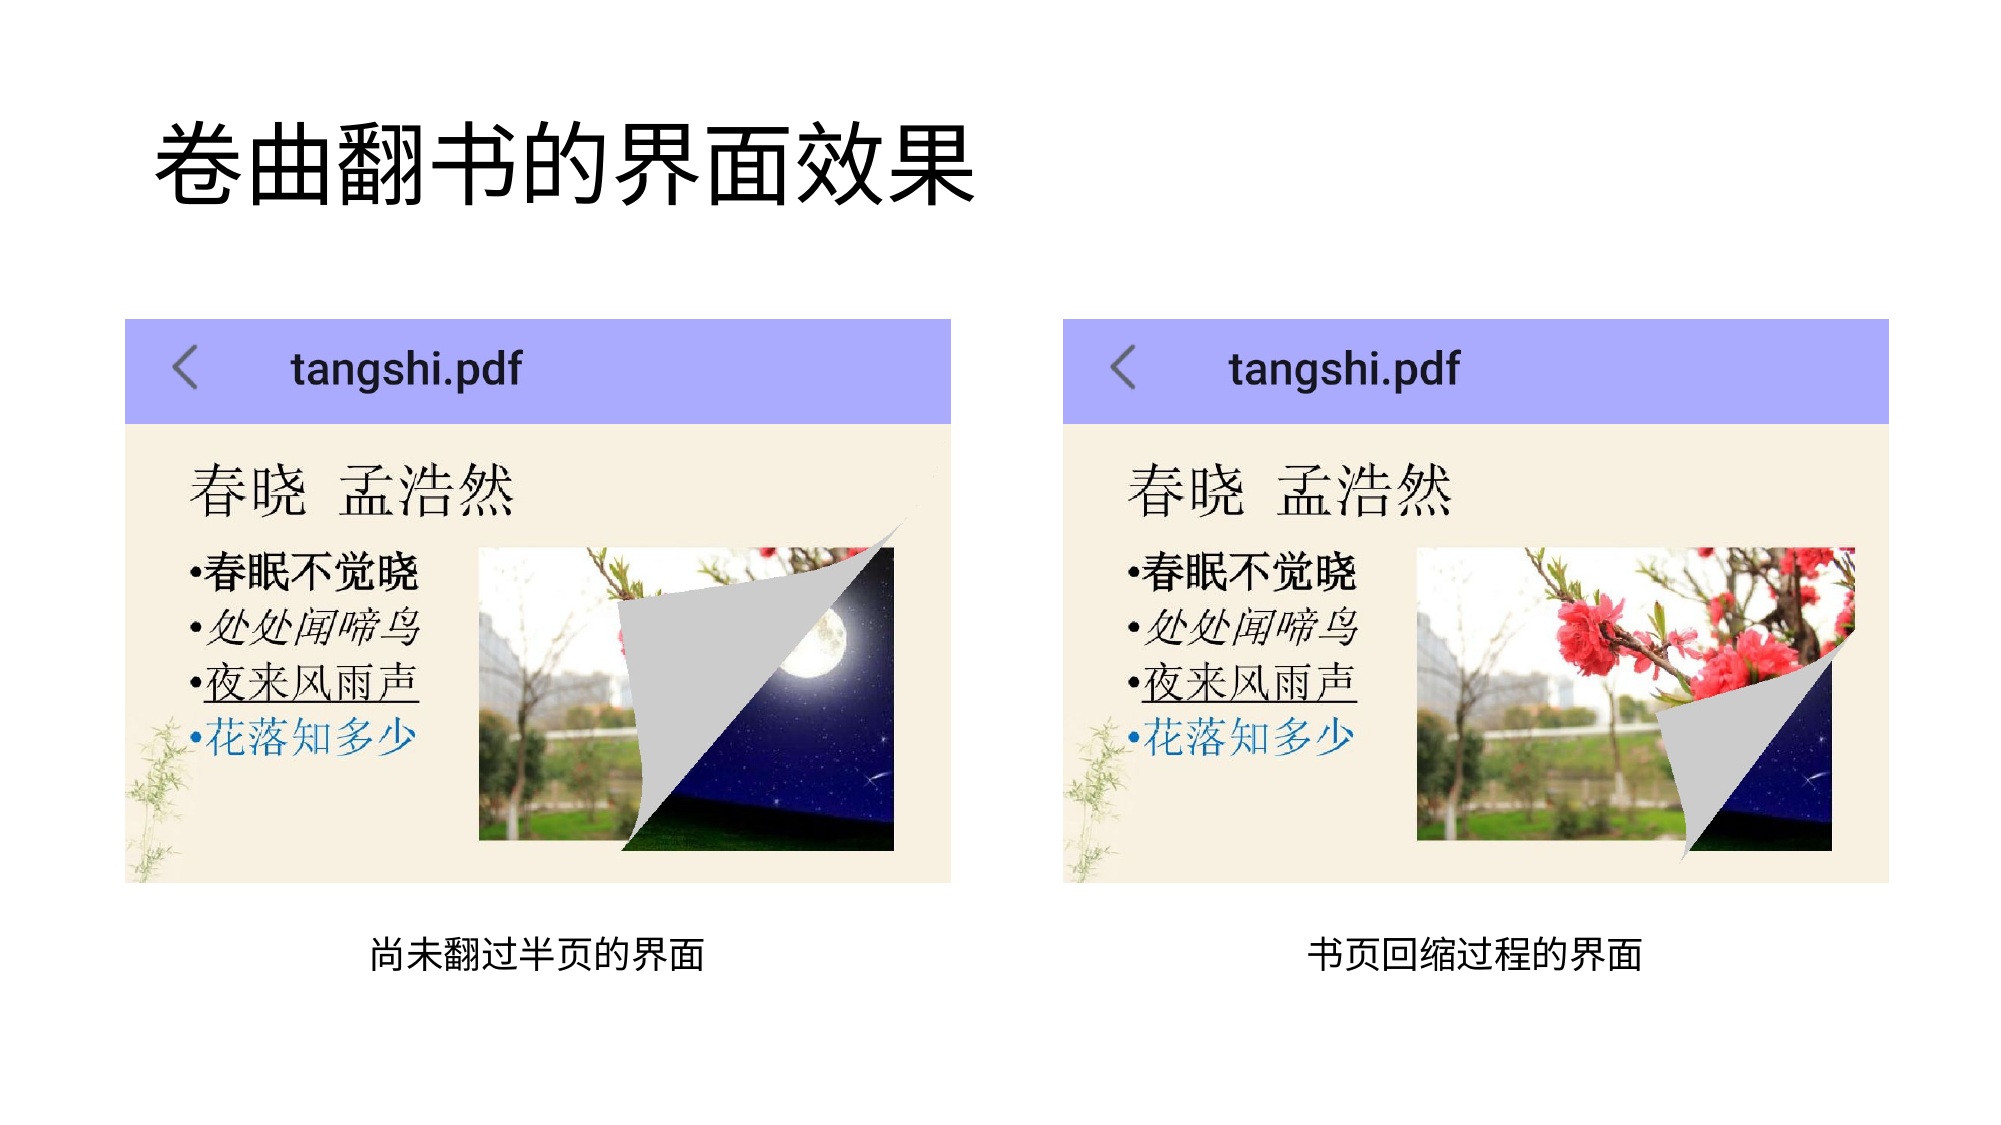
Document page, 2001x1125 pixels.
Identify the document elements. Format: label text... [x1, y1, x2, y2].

title 卷曲翻书的界面效果 [137, 59, 1863, 278]
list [125, 319, 951, 883]
picture [1063, 319, 1889, 883]
text_box 尚未翻过半页的界面 [354, 923, 722, 984]
text_box 书页回缩过程的界面 [1292, 923, 1660, 984]
